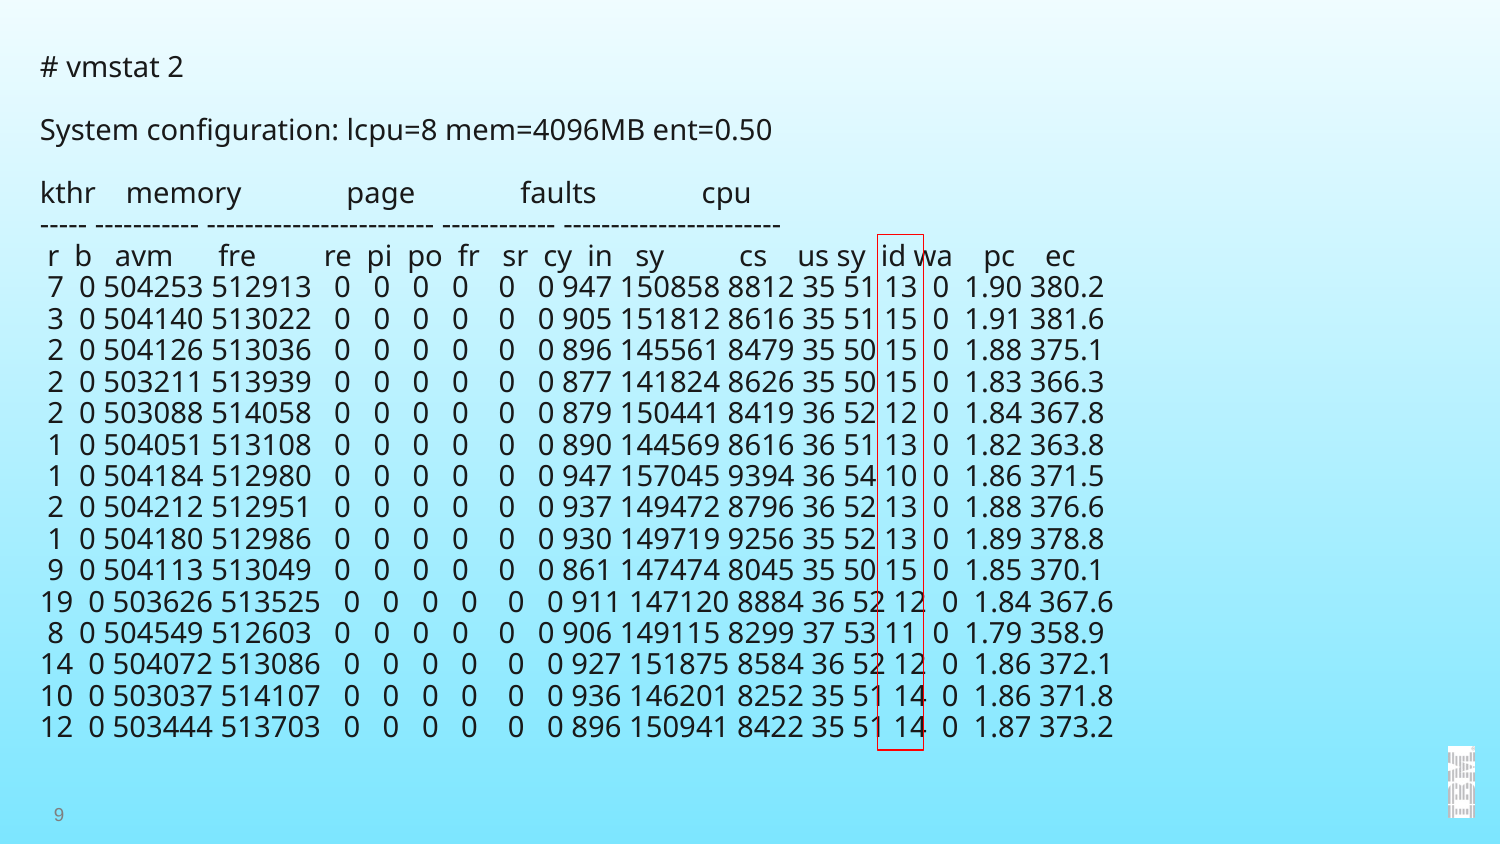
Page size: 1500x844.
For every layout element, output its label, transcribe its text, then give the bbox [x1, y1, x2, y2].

text_box [25, 104, 732, 145]
text_box # vmstat 2 System configuration: lcpu=8 mem=4096MB ent=0.50 kthr memory page faults cpu ----- ----------- ------------------------ ------------ ----------------------- r b avm fre re pi po fr sr cy in sy cs us sy id wa pc ec 7 0 504253 512913 0 0 0 0 0 0 947 150858 8812 35 51 13 0 1.90 380.2 3 0 504140 513022 0 0 0 0 0 0 905 151812 8616 35 51 15 0 1.91 381.6 2 0 504126 513036 0 0 0 0 0 0 896 145561 8479 35 50 15 0 1.88 375.1 2 0 503211 513939 0 0 0 0 0 0 877 141824 8626 35 50 15 0 1.83 366.3 2 0 503088 514058 0 0 0 0 0 0 879 150441 8419 36 52 12 0 1.84 367.8 1 0 504051 513108 0 0 0 0 0 0 890 144569 8616 36 51 13 0 1.82 363.8 1 0 504184 512980 0 0 0 0 0 0 947 157045 9394 36 54 10 0 1.86 371.5 2 0 504212 512951 0 0 0 0 0 0 937 149472 8796 36 52 13 0 1.88 376.6 1 0 504180 512986 0 0 0 0 0 0 930 149719 9256 35 52 13 0 1.89 378.8 9 0 504113 513049 0 0 0 0 0 0 861 147474 8045 35 50 15 0 1.85 370.1 19 0 503626 513525 0 0 0 0 0 0 911 147120 8884 36 52 12 0 1.84 367.6 8 0 504549 512603 0 0 0 0 0 0 906 149115 8299 37 53 11 0 1.79 358.9 14 0 504072 513086 0 0 0 0 0 0 927 151875 8584 36 52 12 0 1.86 372.1 10 0 503037 514107 0 0 0 0 0 0 936 146201 8252 35 51 14 0 1.86 371.8 12 0 503444 513703 0 0 0 0 0 0 896 150941 8422 35 51 14 0 1.87 373.2 [25, 45, 1345, 797]
picture [1448, 746, 1475, 818]
slide_number 9 [53, 802, 403, 832]
text_box [877, 234, 924, 750]
